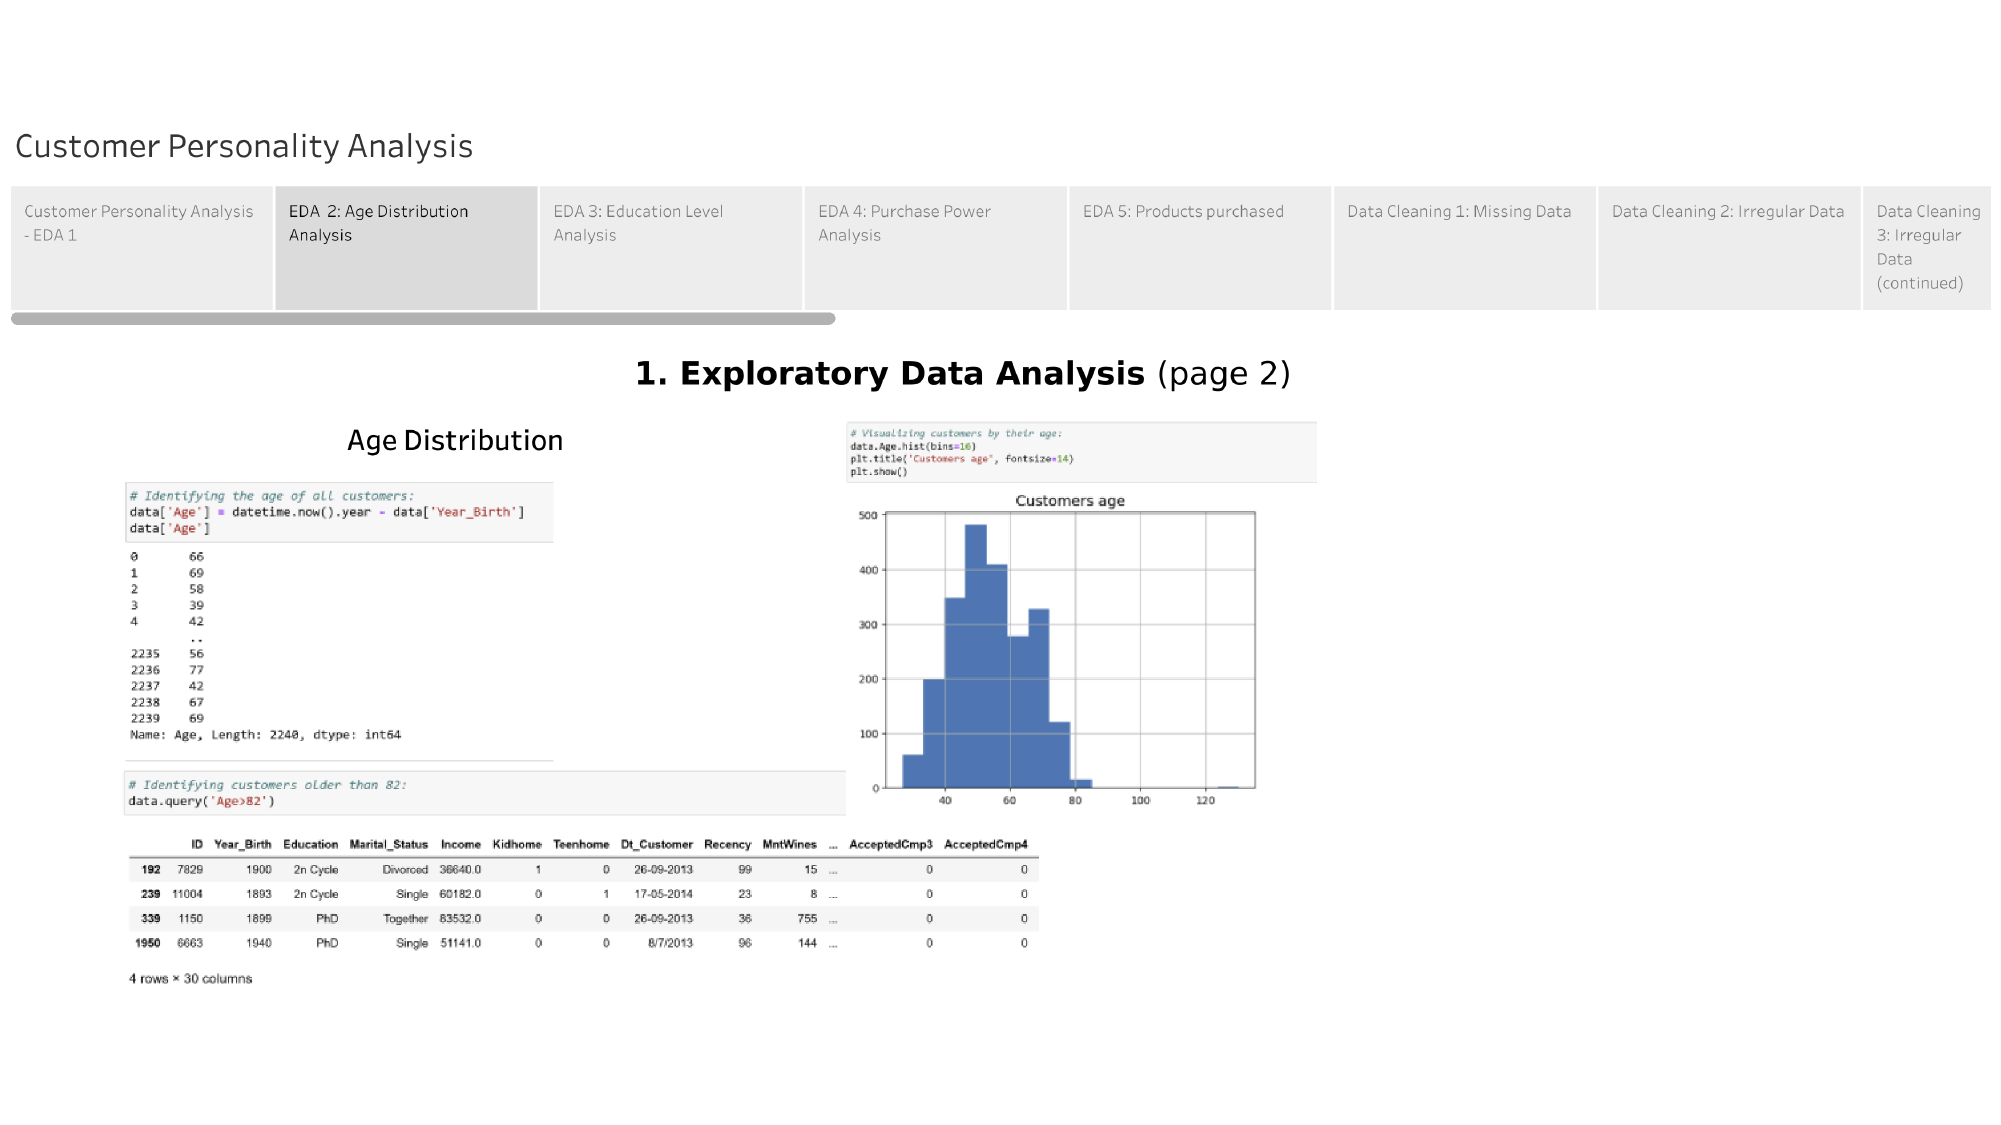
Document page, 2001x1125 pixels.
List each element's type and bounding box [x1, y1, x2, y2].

picture [0, 110, 2000, 1015]
